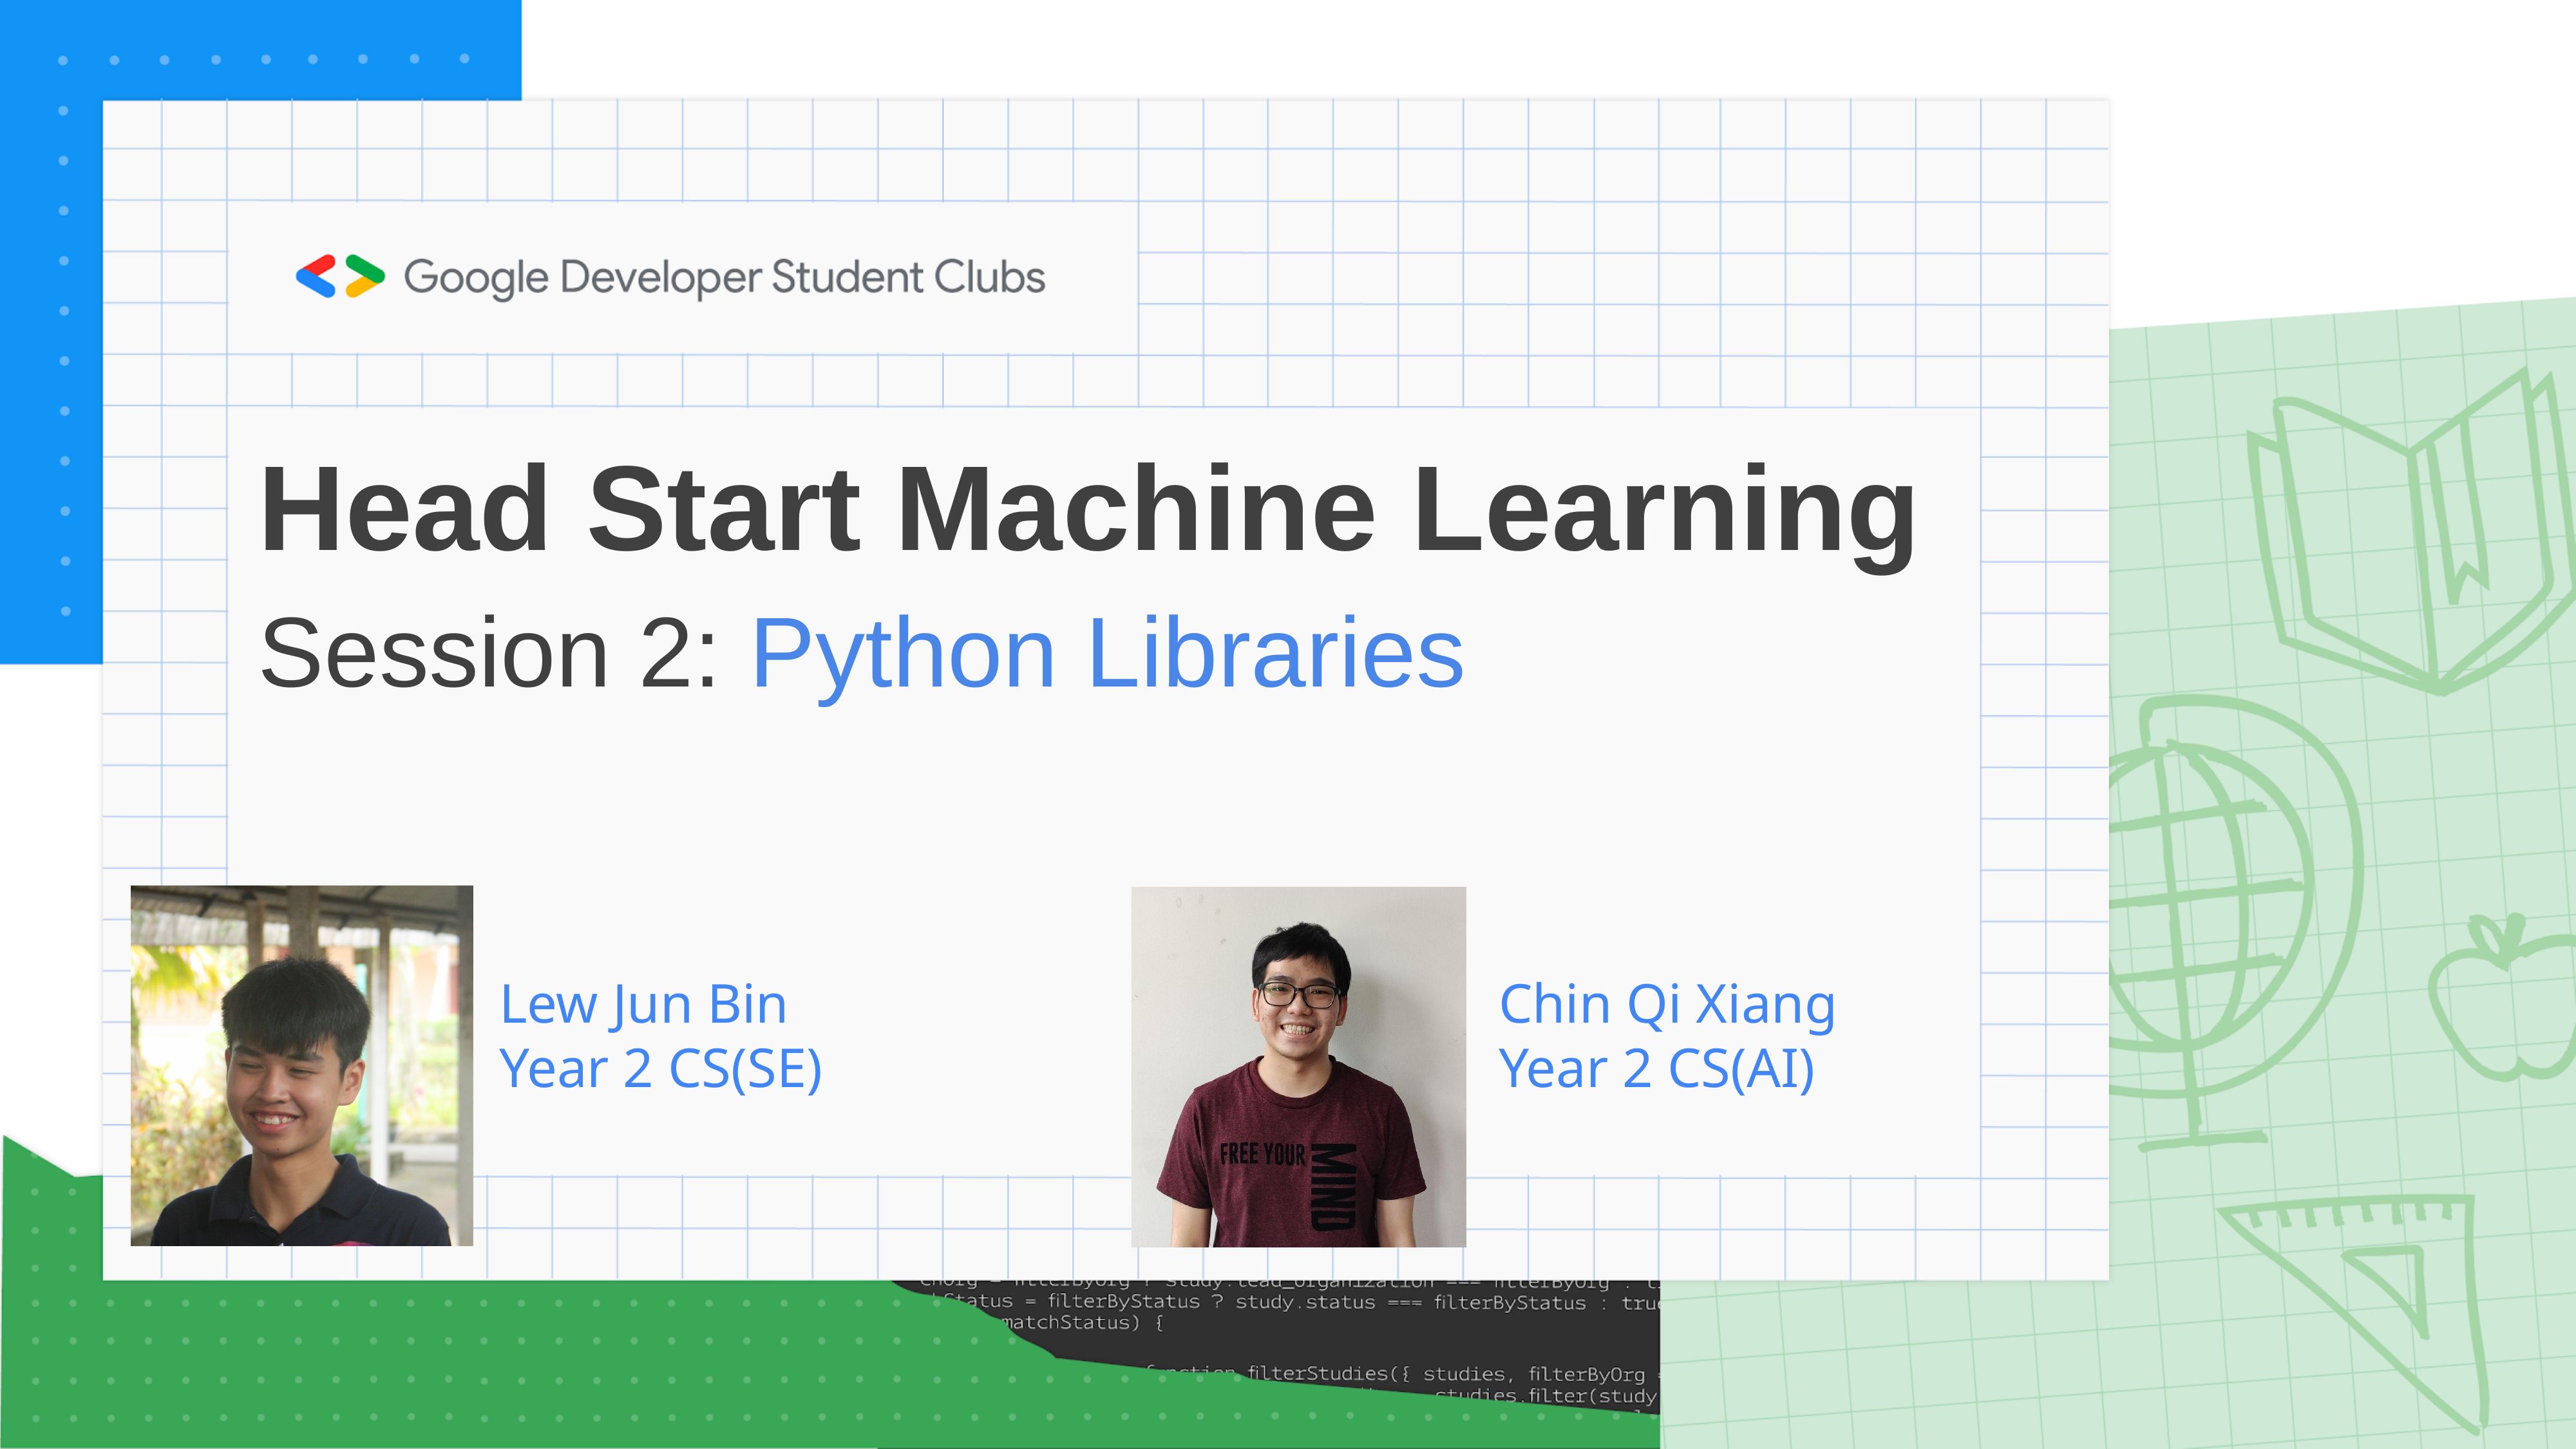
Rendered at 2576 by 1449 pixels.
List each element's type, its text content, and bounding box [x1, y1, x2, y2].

subtitle Lew Jun Bin Year 2 CS(SE) [489, 960, 1109, 1449]
subtitle Chin Qi Xiang Year 2 CS(AI) [1489, 960, 2108, 1449]
title Head Start Machine Learning Session 2: Python Libraries [232, 403, 1978, 733]
picture [0, 0, 2576, 1449]
